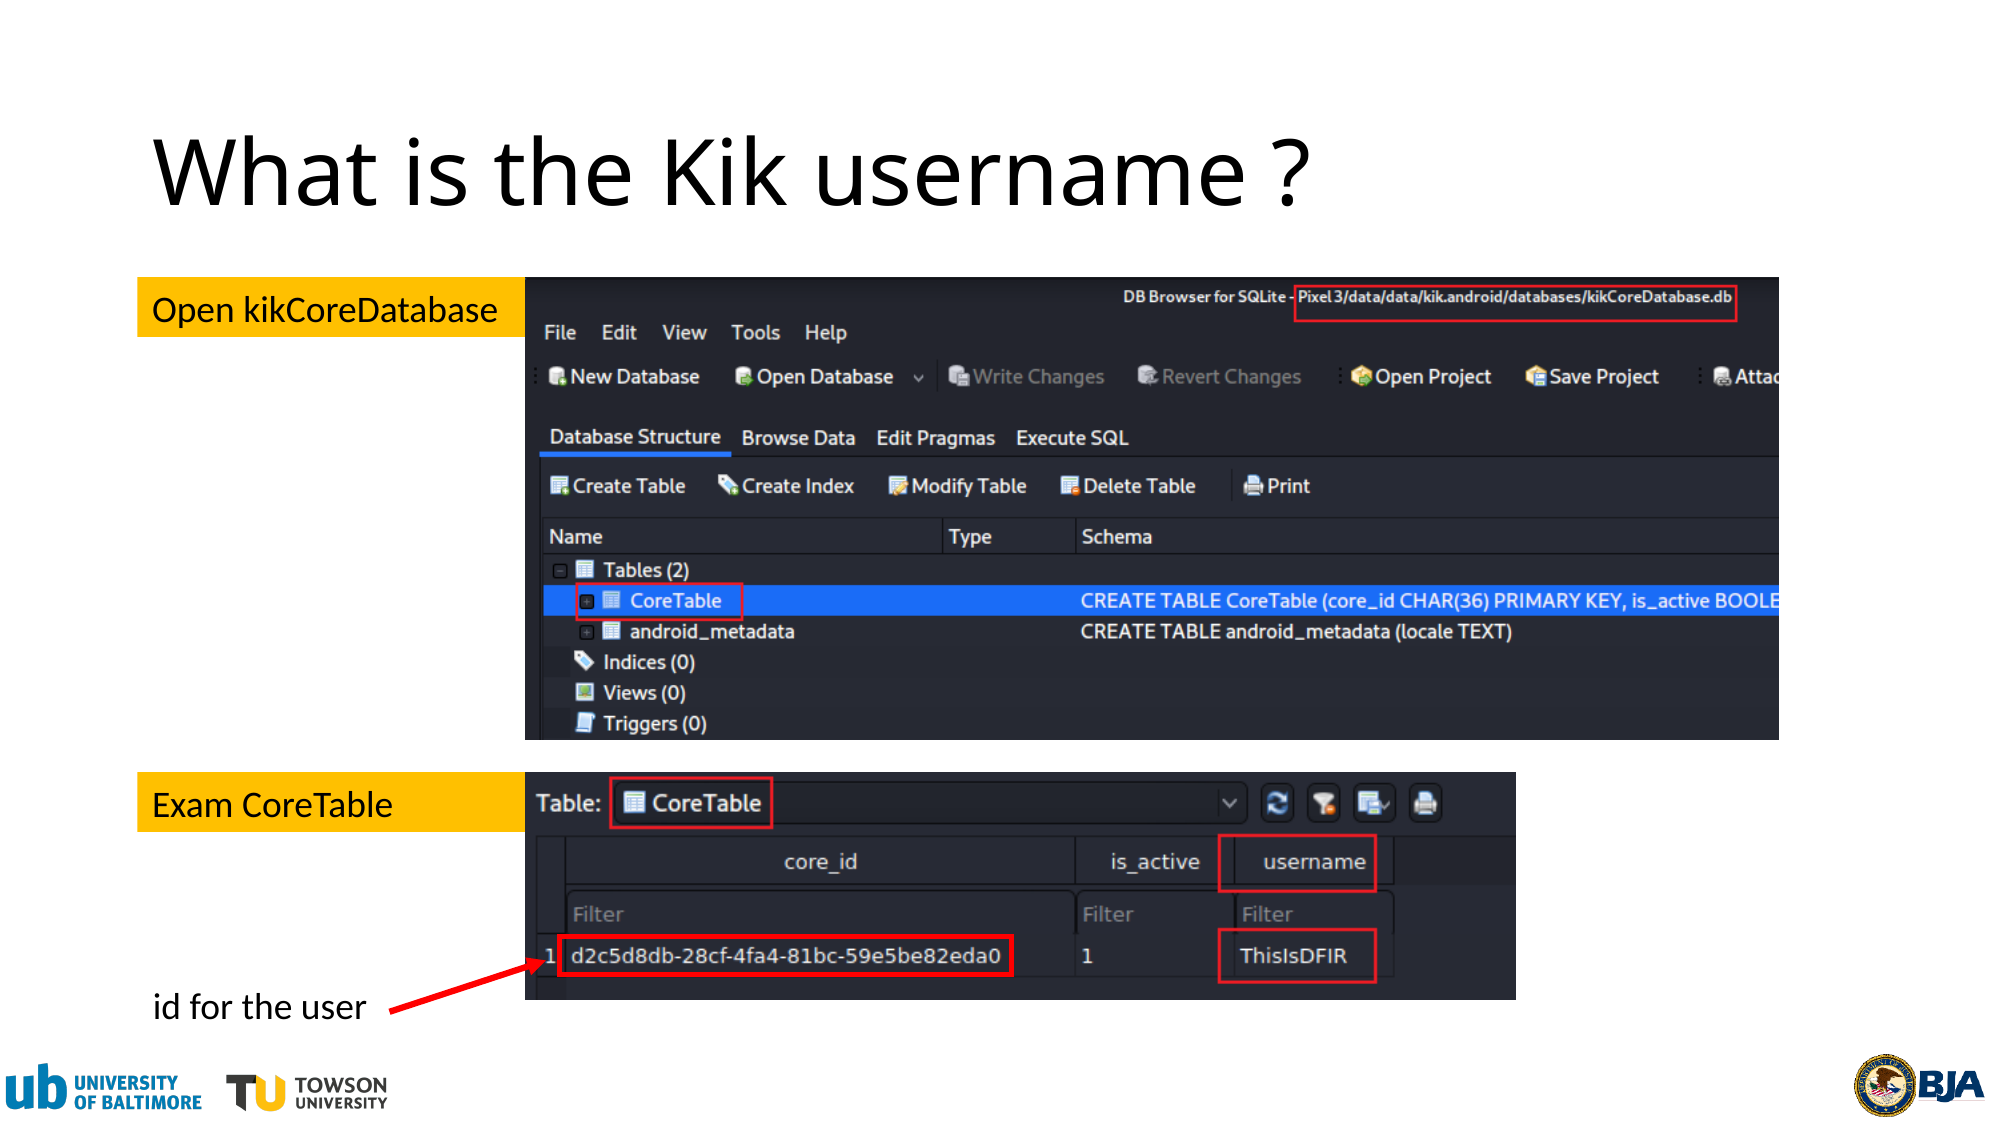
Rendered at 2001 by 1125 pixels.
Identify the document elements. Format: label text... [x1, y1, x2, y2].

picture [1854, 1054, 1986, 1117]
picture [0, 1031, 407, 1125]
text_box id for the user [138, 974, 383, 1035]
picture [524, 277, 1779, 740]
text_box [389, 960, 546, 1012]
title What is the Kik username ? [137, 59, 1863, 278]
text_box Exam CoreTable [137, 772, 524, 832]
text_box Open kikCoreDatabase [137, 277, 524, 337]
picture [524, 772, 1516, 1001]
